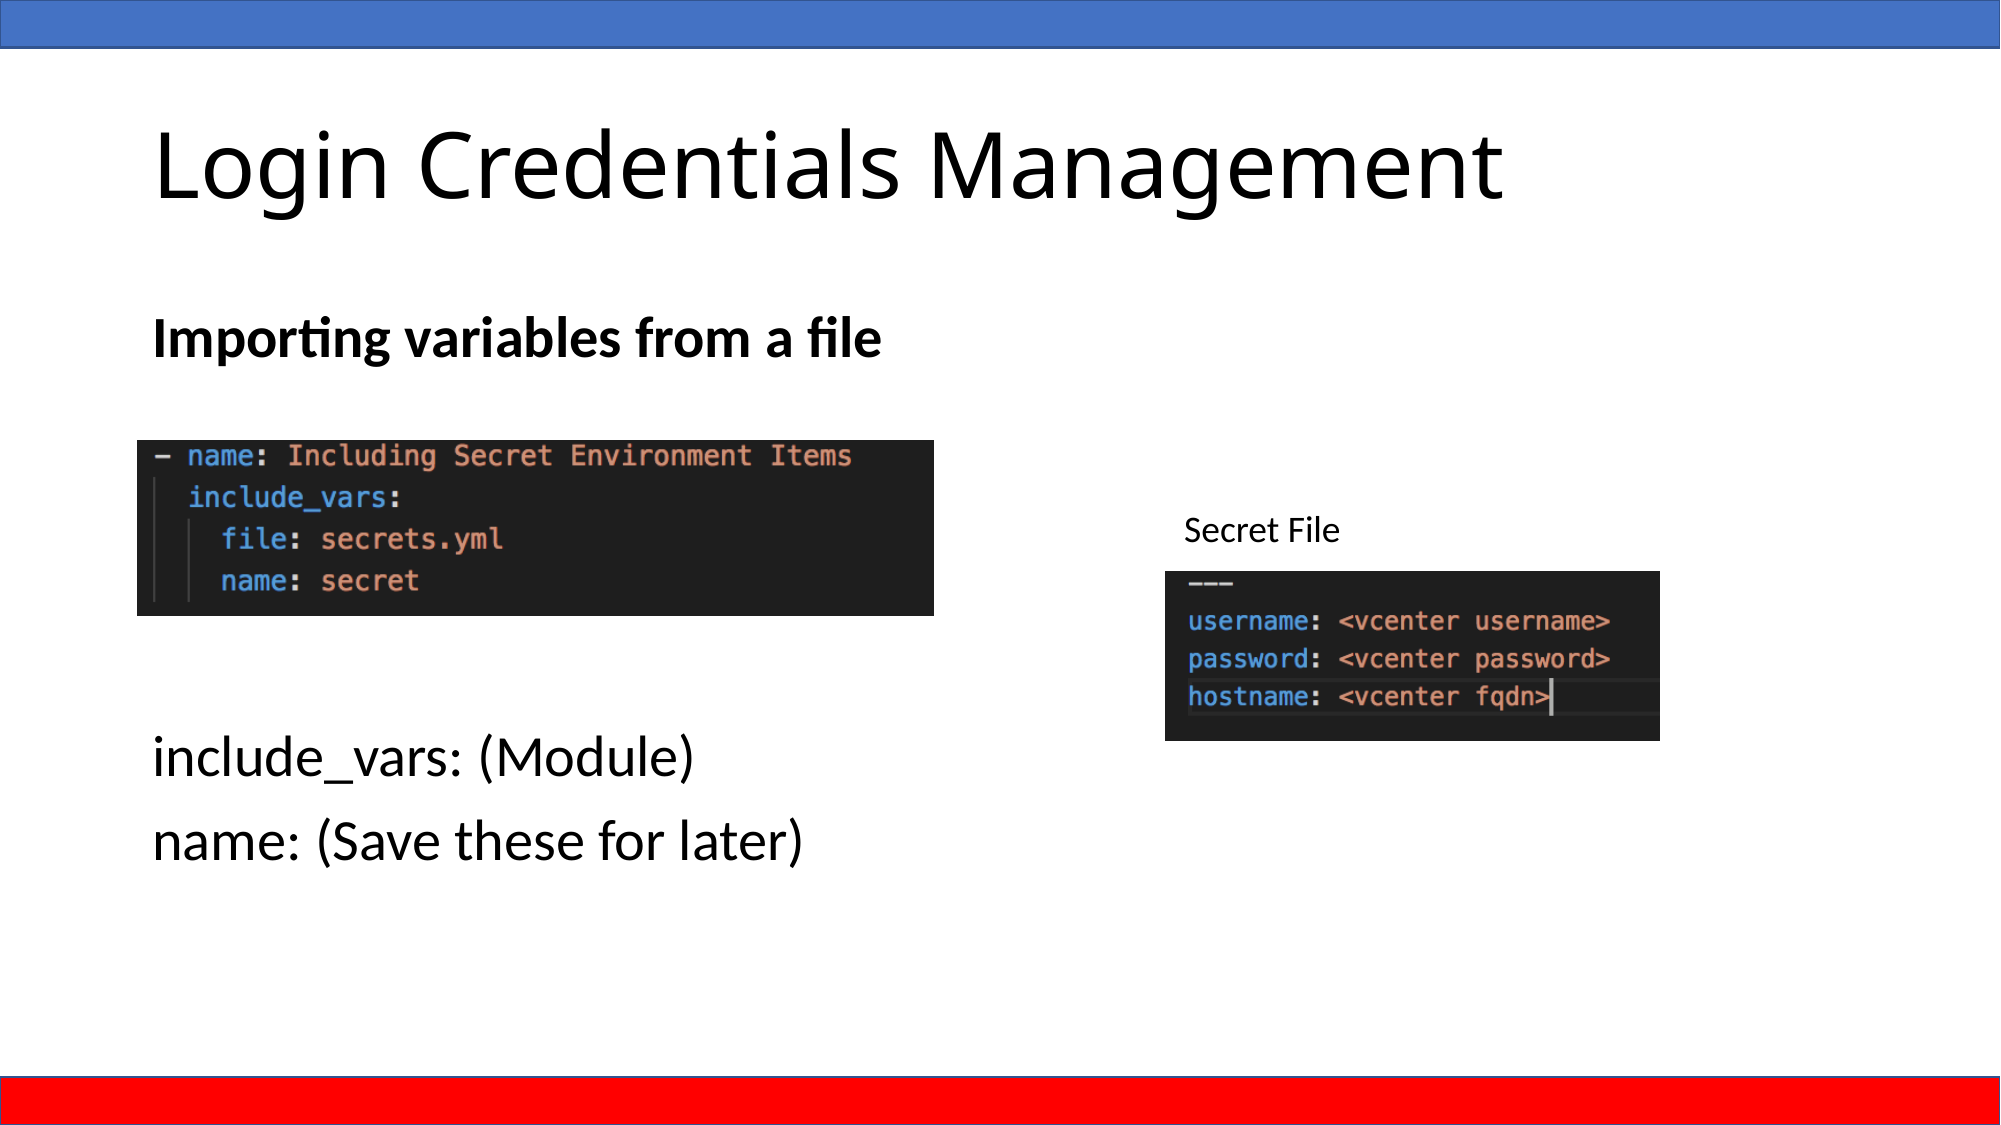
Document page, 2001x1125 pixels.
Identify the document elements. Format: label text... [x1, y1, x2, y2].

text_box [0, 0, 2000, 49]
list Importing variables from a file include_vars: (Module) name: (Save these for later) [137, 299, 1863, 1014]
picture [137, 440, 934, 616]
title Login Credentials Management [137, 59, 1863, 278]
text_box [0, 1076, 2000, 1125]
picture [1165, 571, 1660, 741]
text_box Secret File [1169, 497, 1627, 558]
